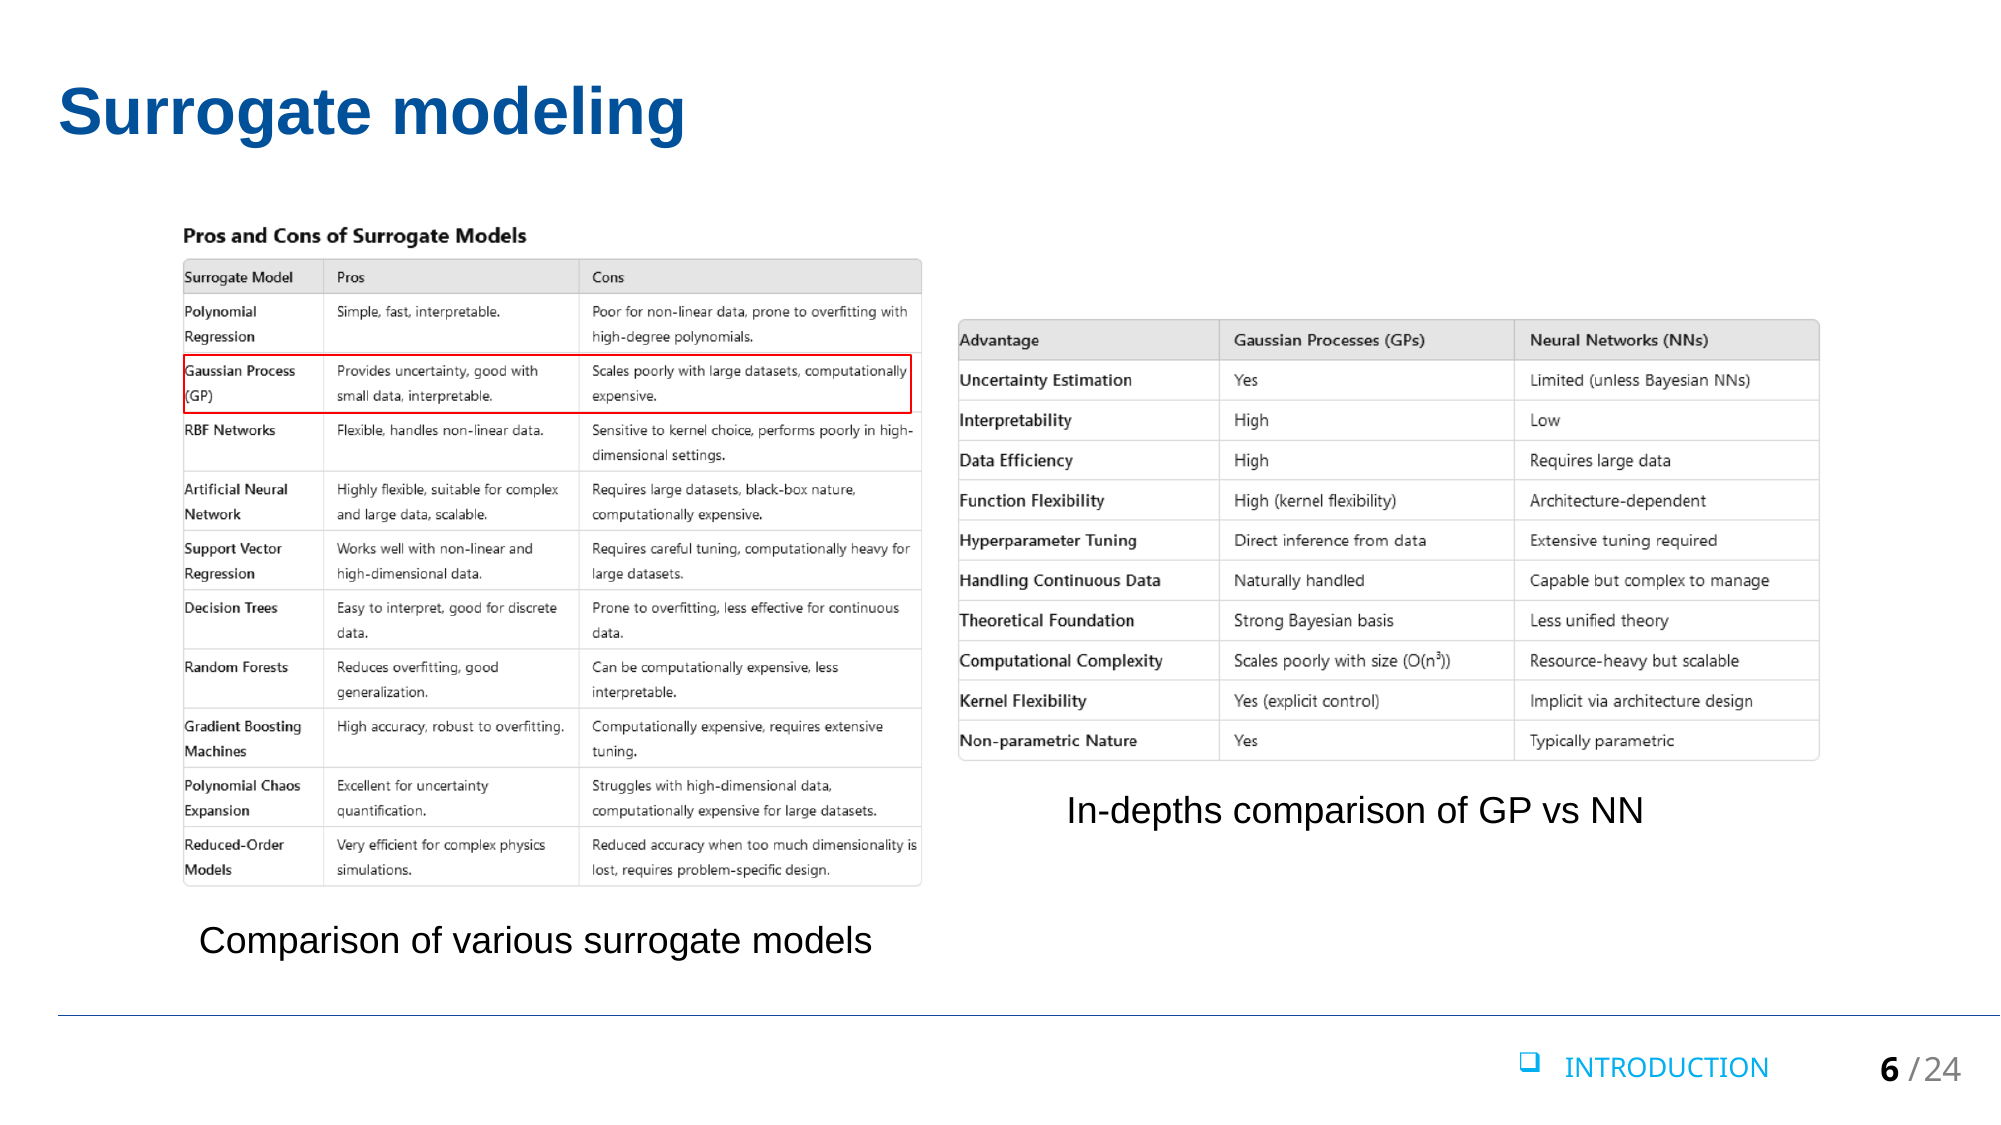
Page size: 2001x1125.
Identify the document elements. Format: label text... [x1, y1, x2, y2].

text_box In-depths comparison of GP vs NN [1051, 785, 1779, 838]
title Surrogate modeling [58, 0, 1981, 217]
slide_number 6 / 24 [1833, 1018, 2000, 1117]
text_box Comparison of various surrogate models [184, 908, 912, 969]
picture [166, 215, 1844, 892]
